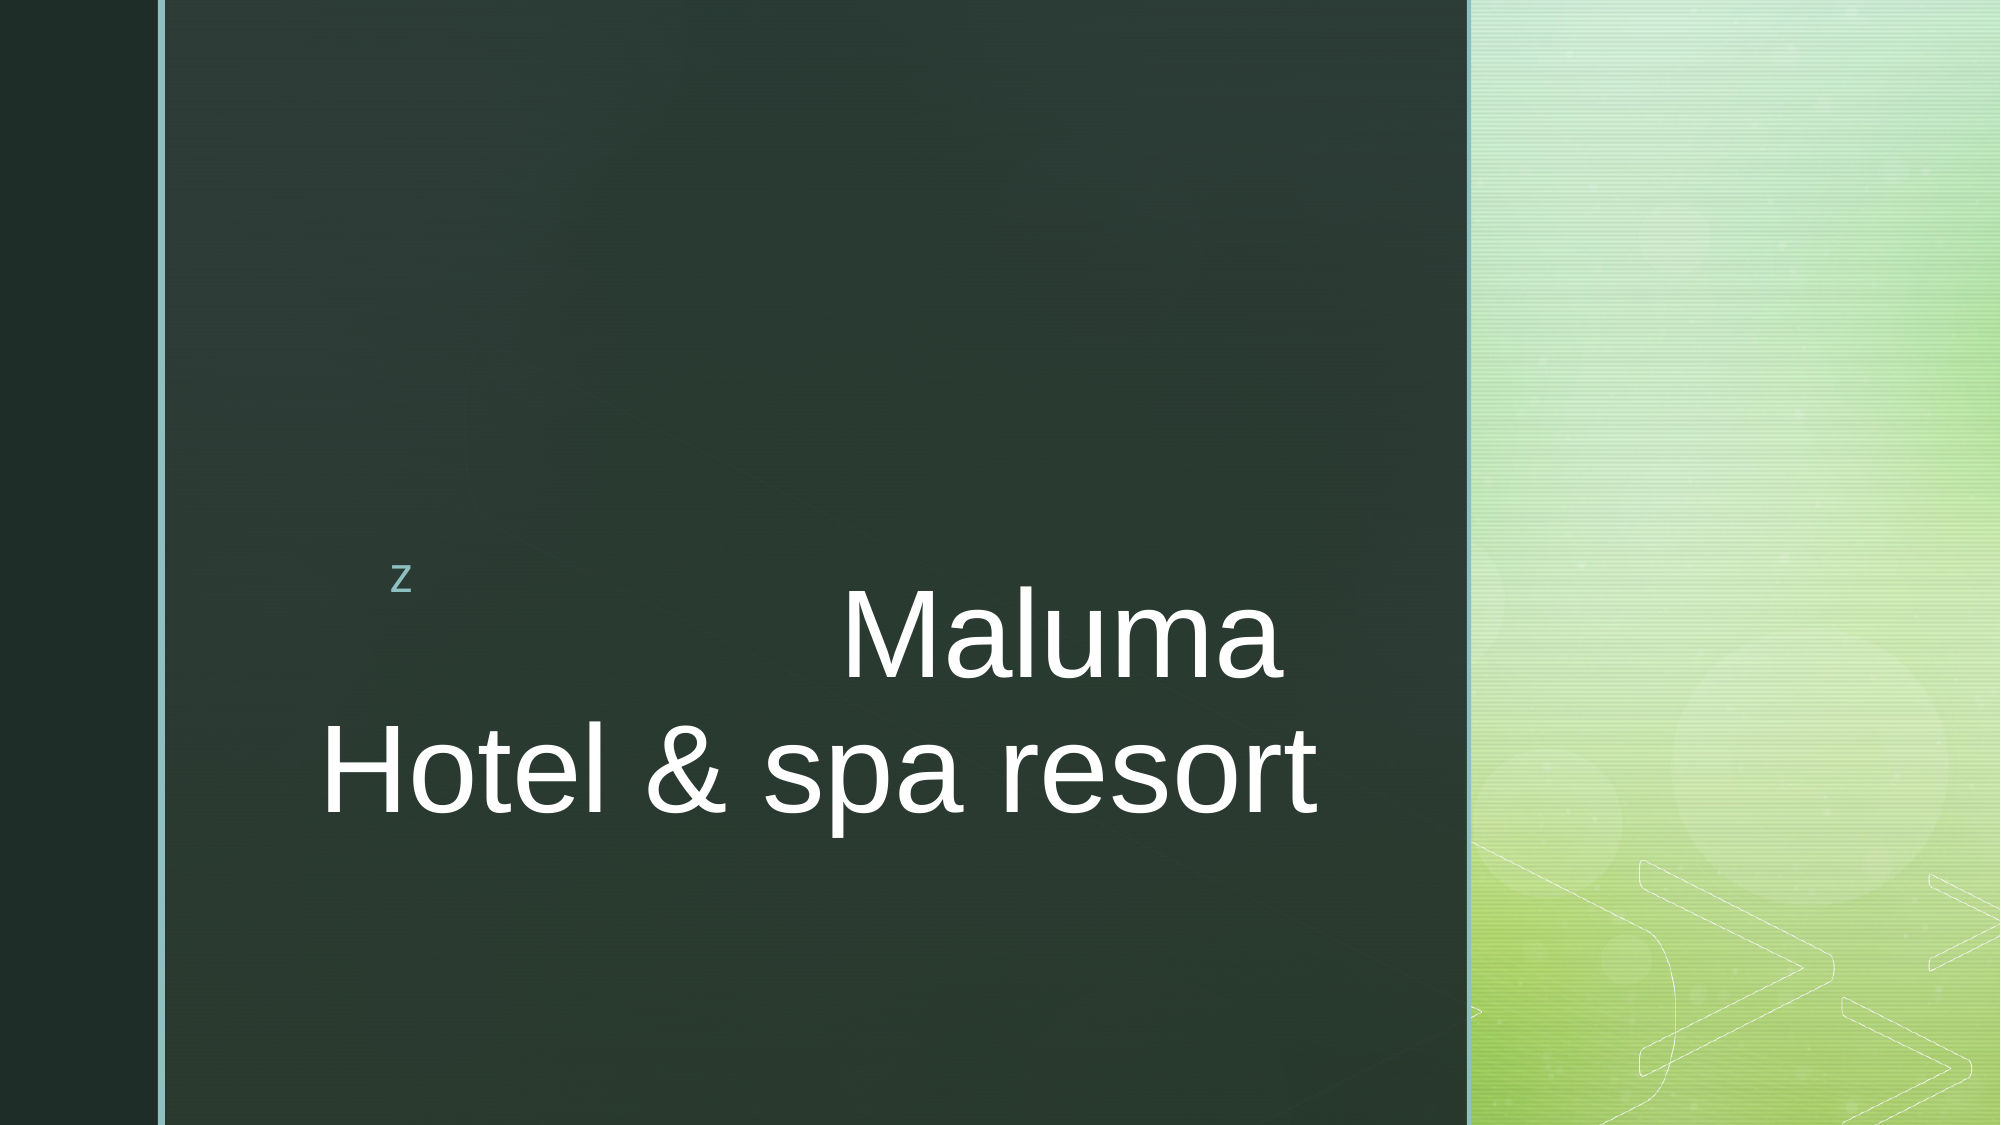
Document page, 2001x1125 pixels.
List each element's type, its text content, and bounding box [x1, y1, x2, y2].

title Maluma Hotel & spa resort [230, 562, 1334, 935]
picture [1472, 0, 2001, 1125]
